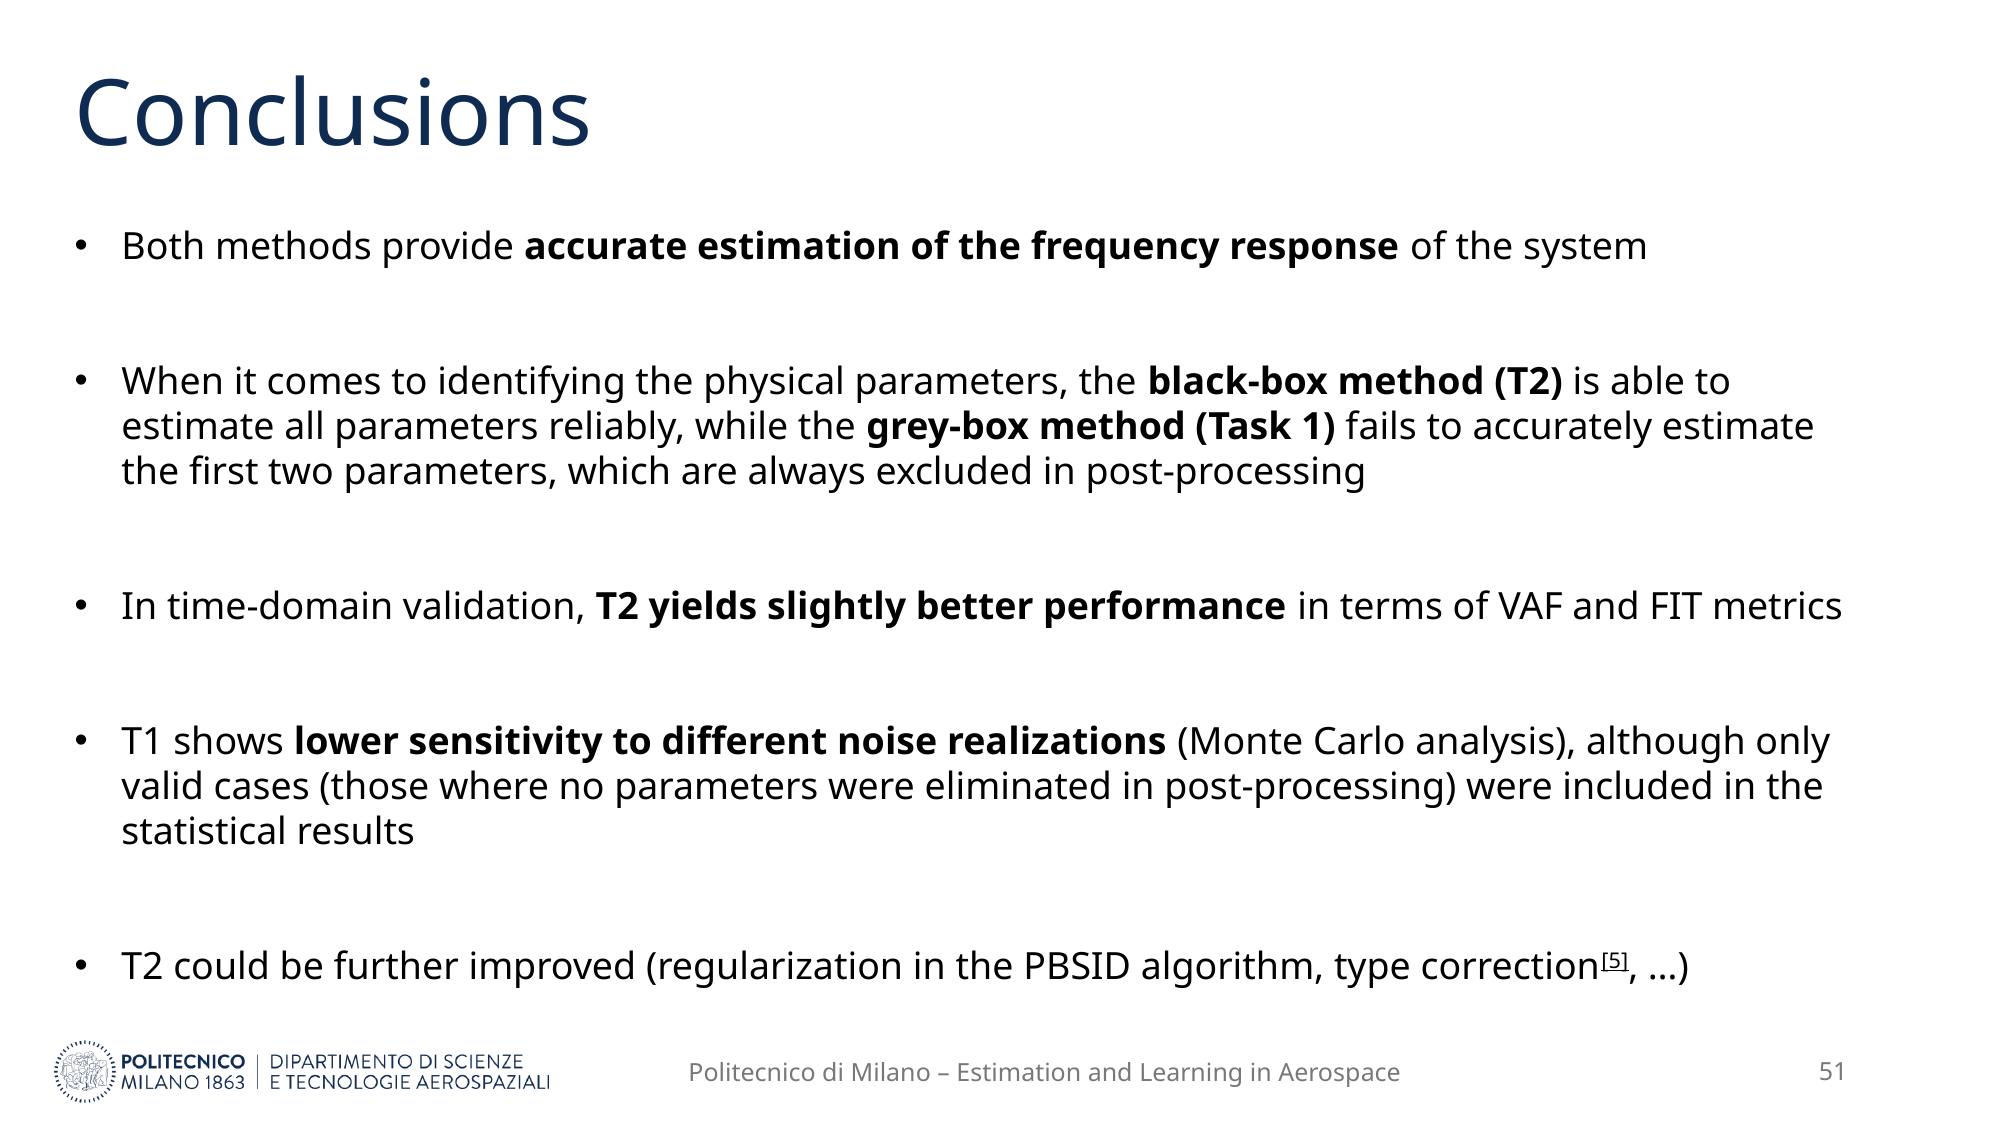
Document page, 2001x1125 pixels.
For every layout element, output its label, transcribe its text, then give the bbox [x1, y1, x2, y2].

picture [54, 1040, 550, 1104]
slide_number 51 [1412, 1042, 1863, 1103]
text_box Conclusions [59, 46, 1863, 185]
text_box Both methods provide accurate estimation of the frequency response of the system When it comes to identifying the physical parameters, the black-box method (T2) is able to estimate all parameters reliably, while the grey-box method (Task 1) fails to accurately estimate the first two parameters, which are always excluded in post-processing In time-domain validation, T2 yields slightly better performance in terms of VAF and FIT metrics T1 shows lower sensitivity to different noise realizations (Monte Carlo analysis), although only valid cases (those where no parameters were eliminated in post-processing) were included in the statistical results T2 could be further improved (regularization in the PBSID algorithm, type correction[5], …) [59, 214, 1863, 995]
footer Politecnico di Milano – Estimation and Learning in Aerospace [660, 1041, 1430, 1101]
